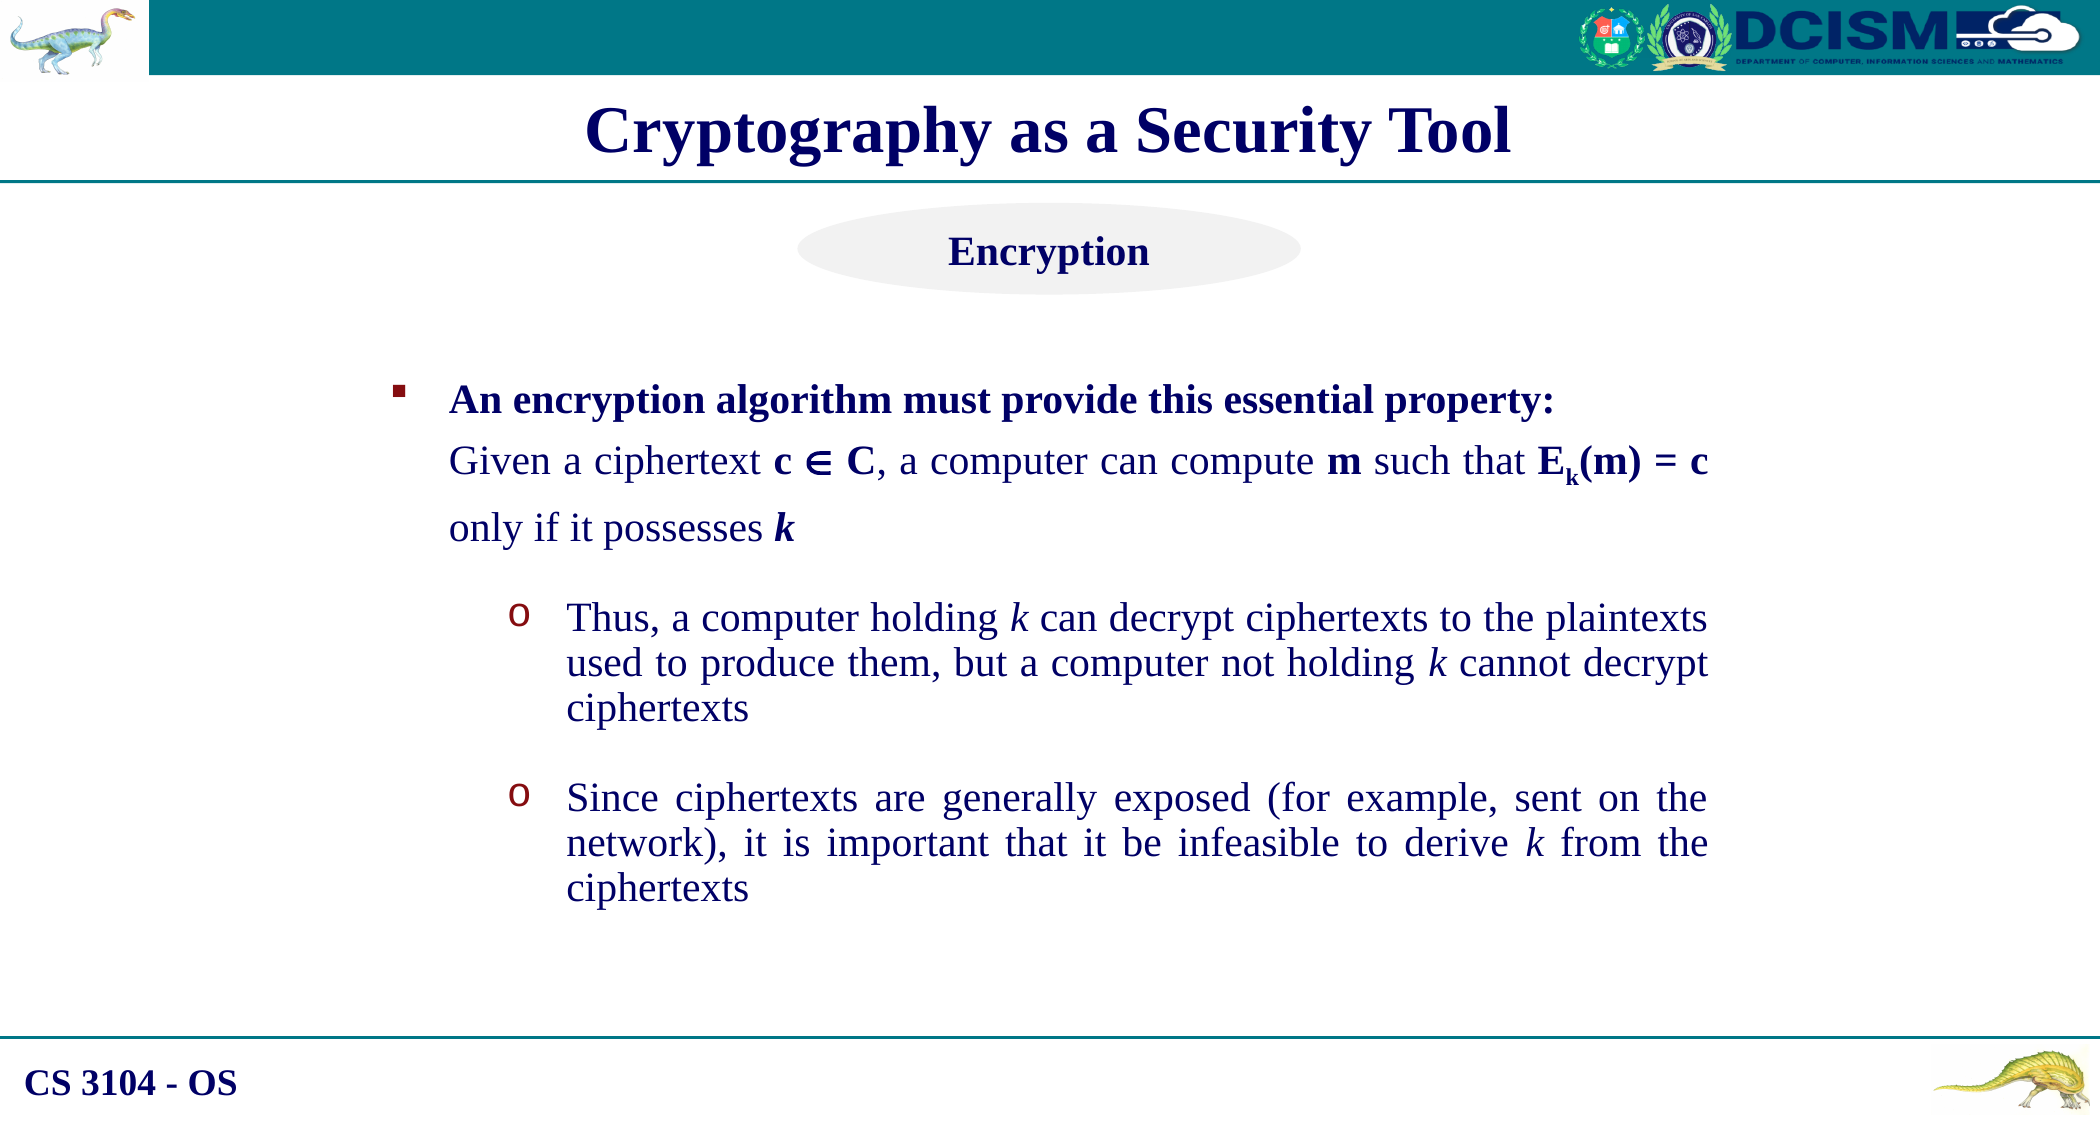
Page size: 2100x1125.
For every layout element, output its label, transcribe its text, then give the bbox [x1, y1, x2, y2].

text_box An encryption algorithm must provide this essential property: Given a ciphertext c  C, a computer can compute m such that Ek(m) = c only if it possesses k Thus, a computer holding k can decrypt ciphertexts to the plaintexts used to produce them, but a computer not holding k cannot decrypt ciphertexts Since ciphertexts are generally exposed (for example, sent on the network), it is important that it be infeasible to derive k from the ciphertexts [374, 354, 1724, 918]
picture [0, 0, 149, 82]
text_box Cryptography as a Security Tool [15, 78, 2083, 174]
text_box Encryption [797, 202, 1301, 295]
picture [1572, 0, 2094, 76]
picture [1931, 1044, 2090, 1115]
